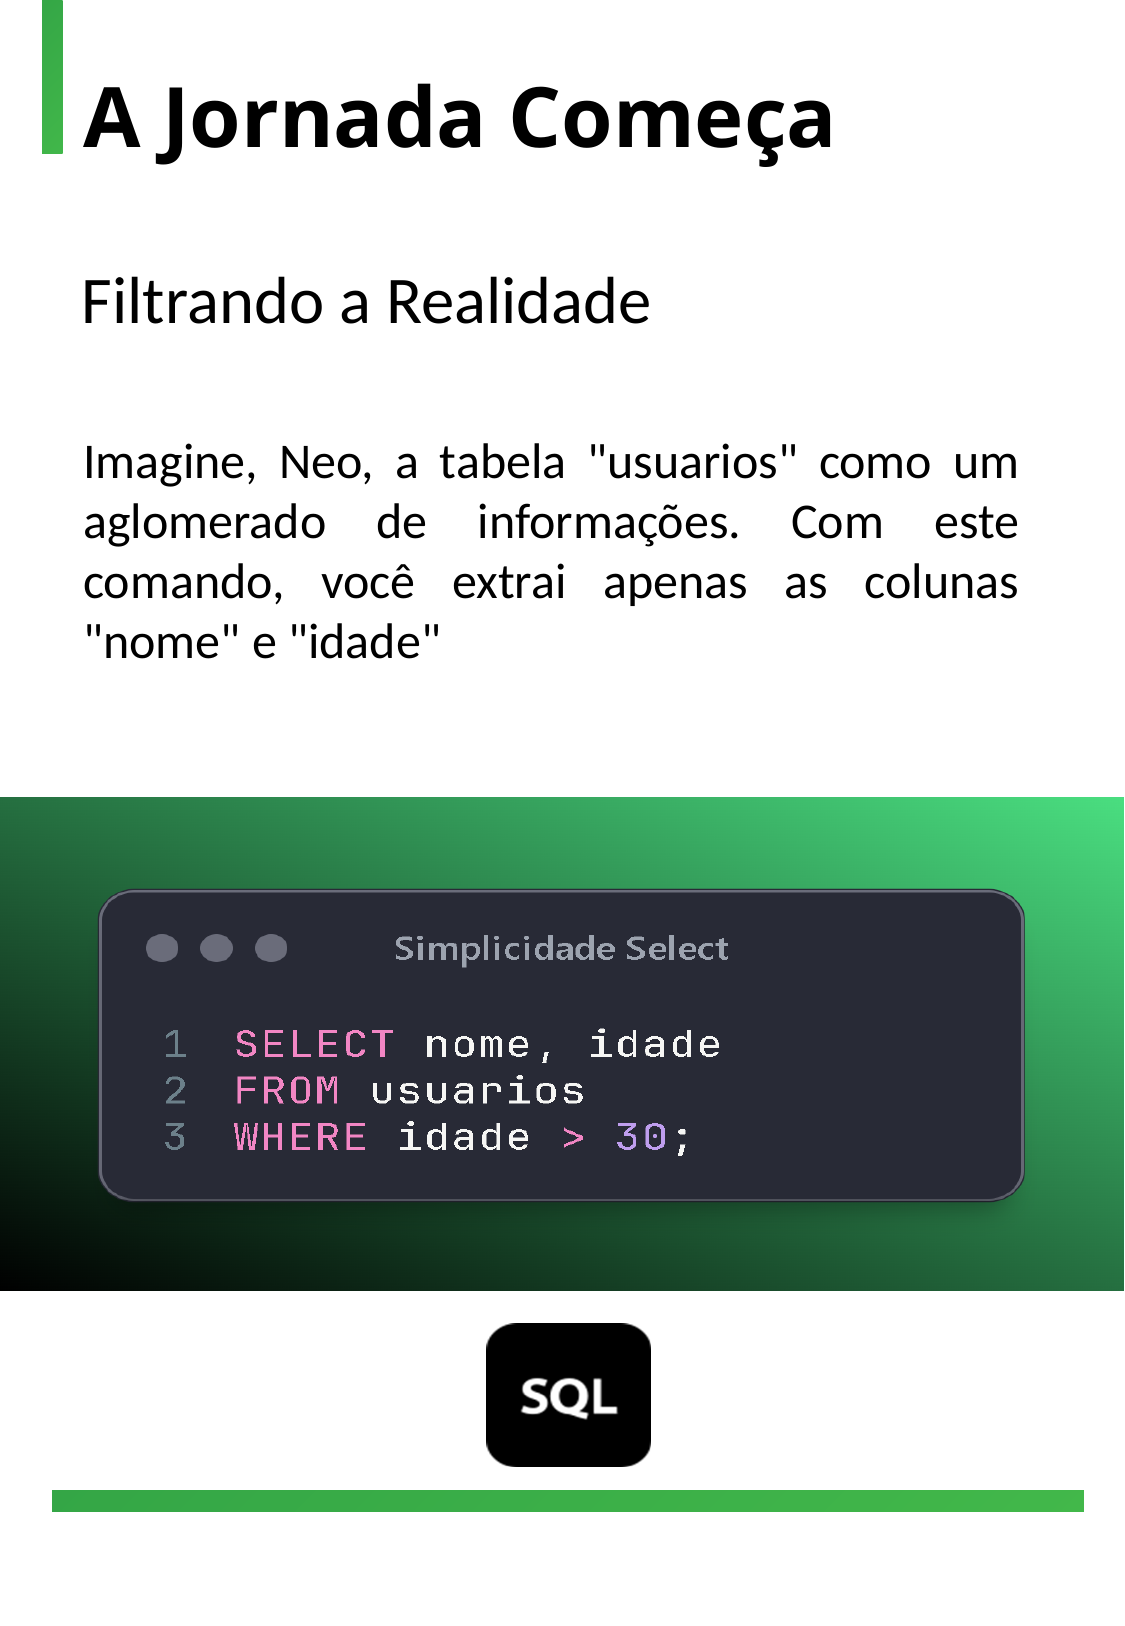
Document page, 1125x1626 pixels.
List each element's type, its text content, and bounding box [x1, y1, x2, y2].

text_box Filtrando a Realidade [67, 248, 1034, 344]
text_box Imagine, Neo, a tabela "usuarios" como um aglomerado de informações. Com este comando, você extrai apenas as colunas "nome" e "idade" [68, 421, 1035, 677]
text_box A Jornada Começa [68, 56, 1124, 171]
text_box [41, 0, 64, 154]
picture [486, 1323, 651, 1467]
text_box [51, 1490, 1085, 1513]
picture [0, 797, 1124, 1291]
